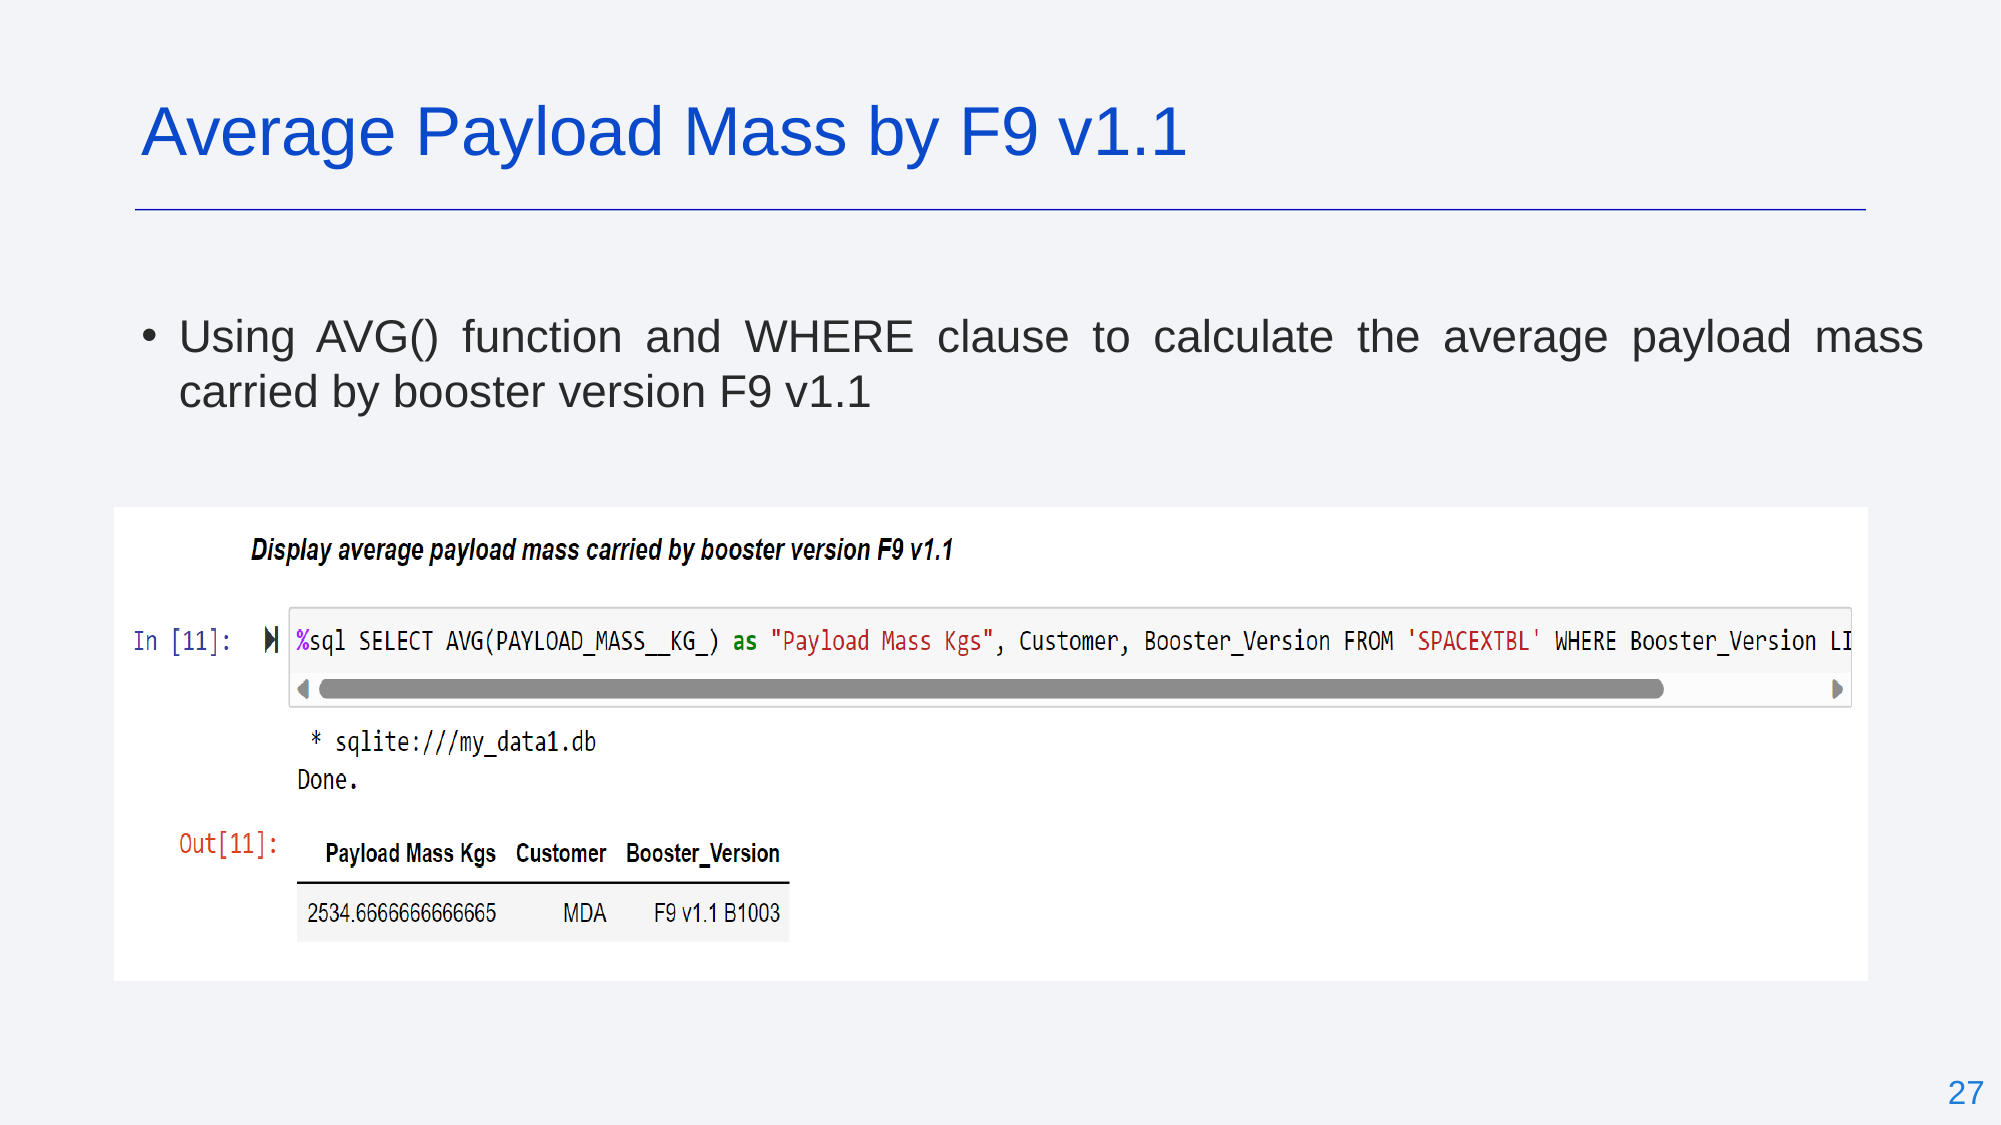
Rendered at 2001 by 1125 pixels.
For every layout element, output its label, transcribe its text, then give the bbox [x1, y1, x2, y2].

text_box Average Payload Mass by F9 v1.1 [126, 88, 1852, 179]
slide_number ‹#› [1550, 1058, 2000, 1125]
list Using AVG() function and WHERE clause to calculate the average payload mass carried by booster version F9 v1.1 [126, 299, 1942, 461]
picture [0, 0, 2001, 1125]
